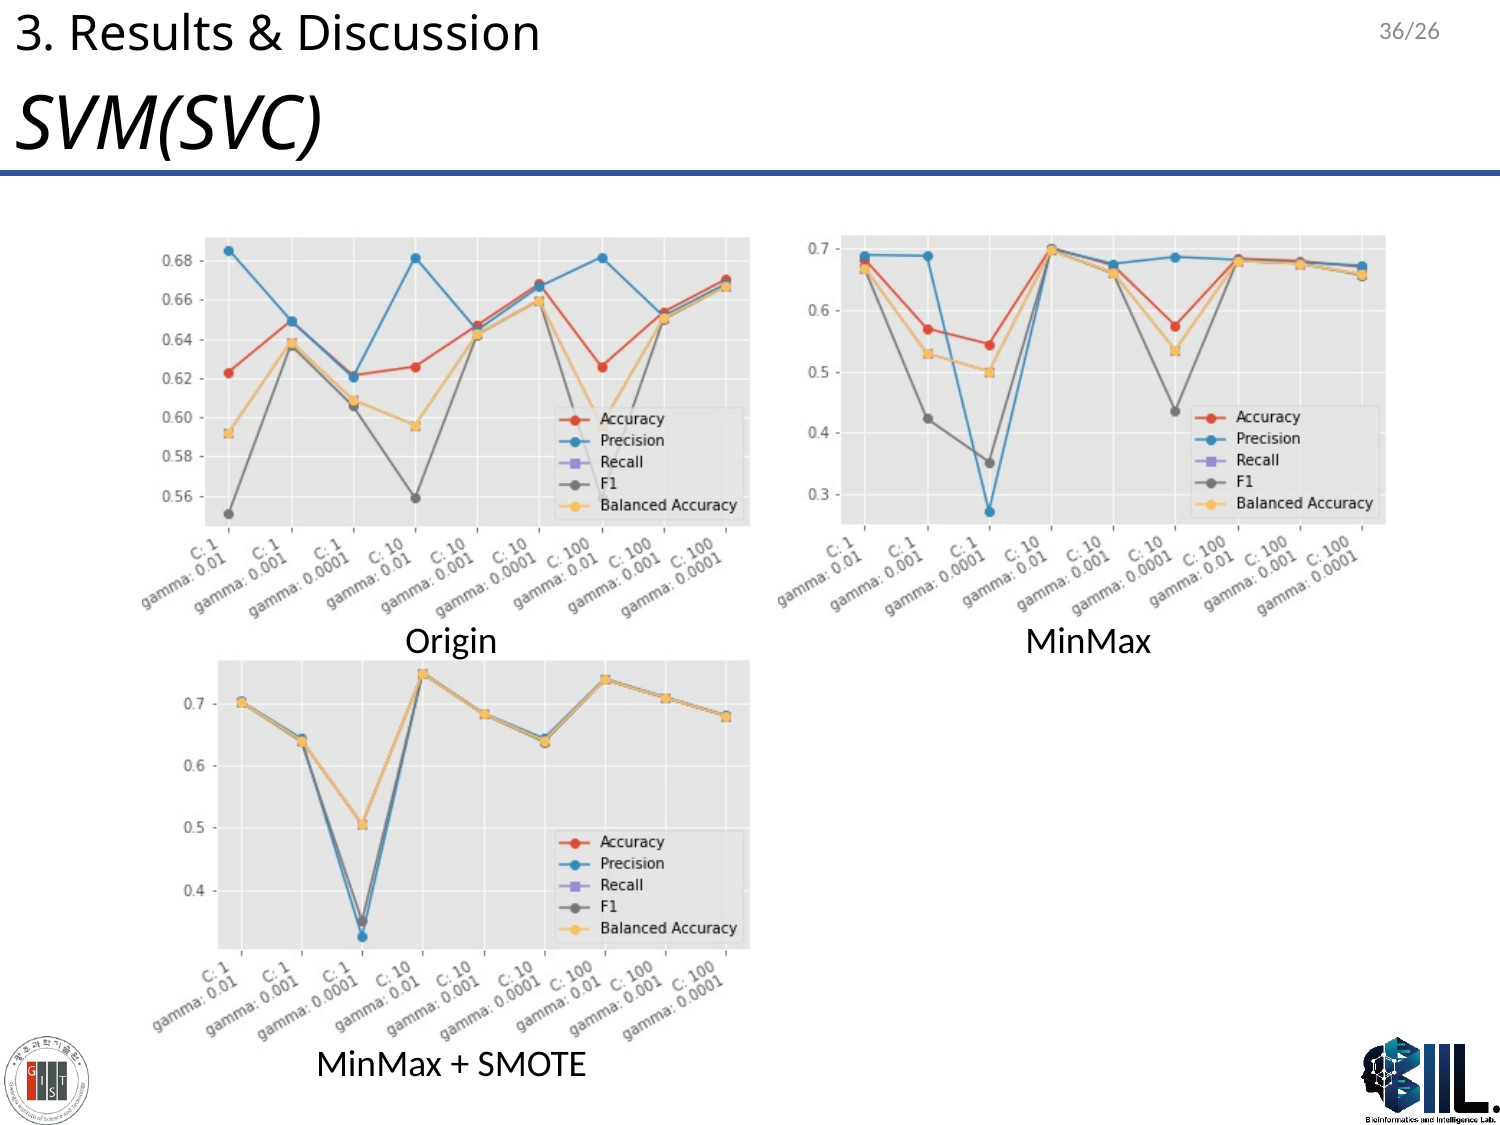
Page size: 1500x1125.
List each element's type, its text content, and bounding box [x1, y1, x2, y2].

text_box Origin [284, 630, 619, 639]
slide_number 36/26 [1117, 0, 1455, 60]
text_box SVM(SVC) [0, 68, 1238, 170]
picture [141, 639, 763, 1053]
picture [4, 1036, 89, 1125]
picture [1361, 1037, 1500, 1125]
text_box MinMax + SMOTE [284, 1053, 619, 1092]
title 3. Results & Discussion [0, 0, 602, 68]
picture [141, 216, 763, 630]
picture [778, 214, 1399, 628]
text_box SVM(SVC) [0, 176, 1238, 183]
text_box MinMax [921, 628, 1256, 669]
